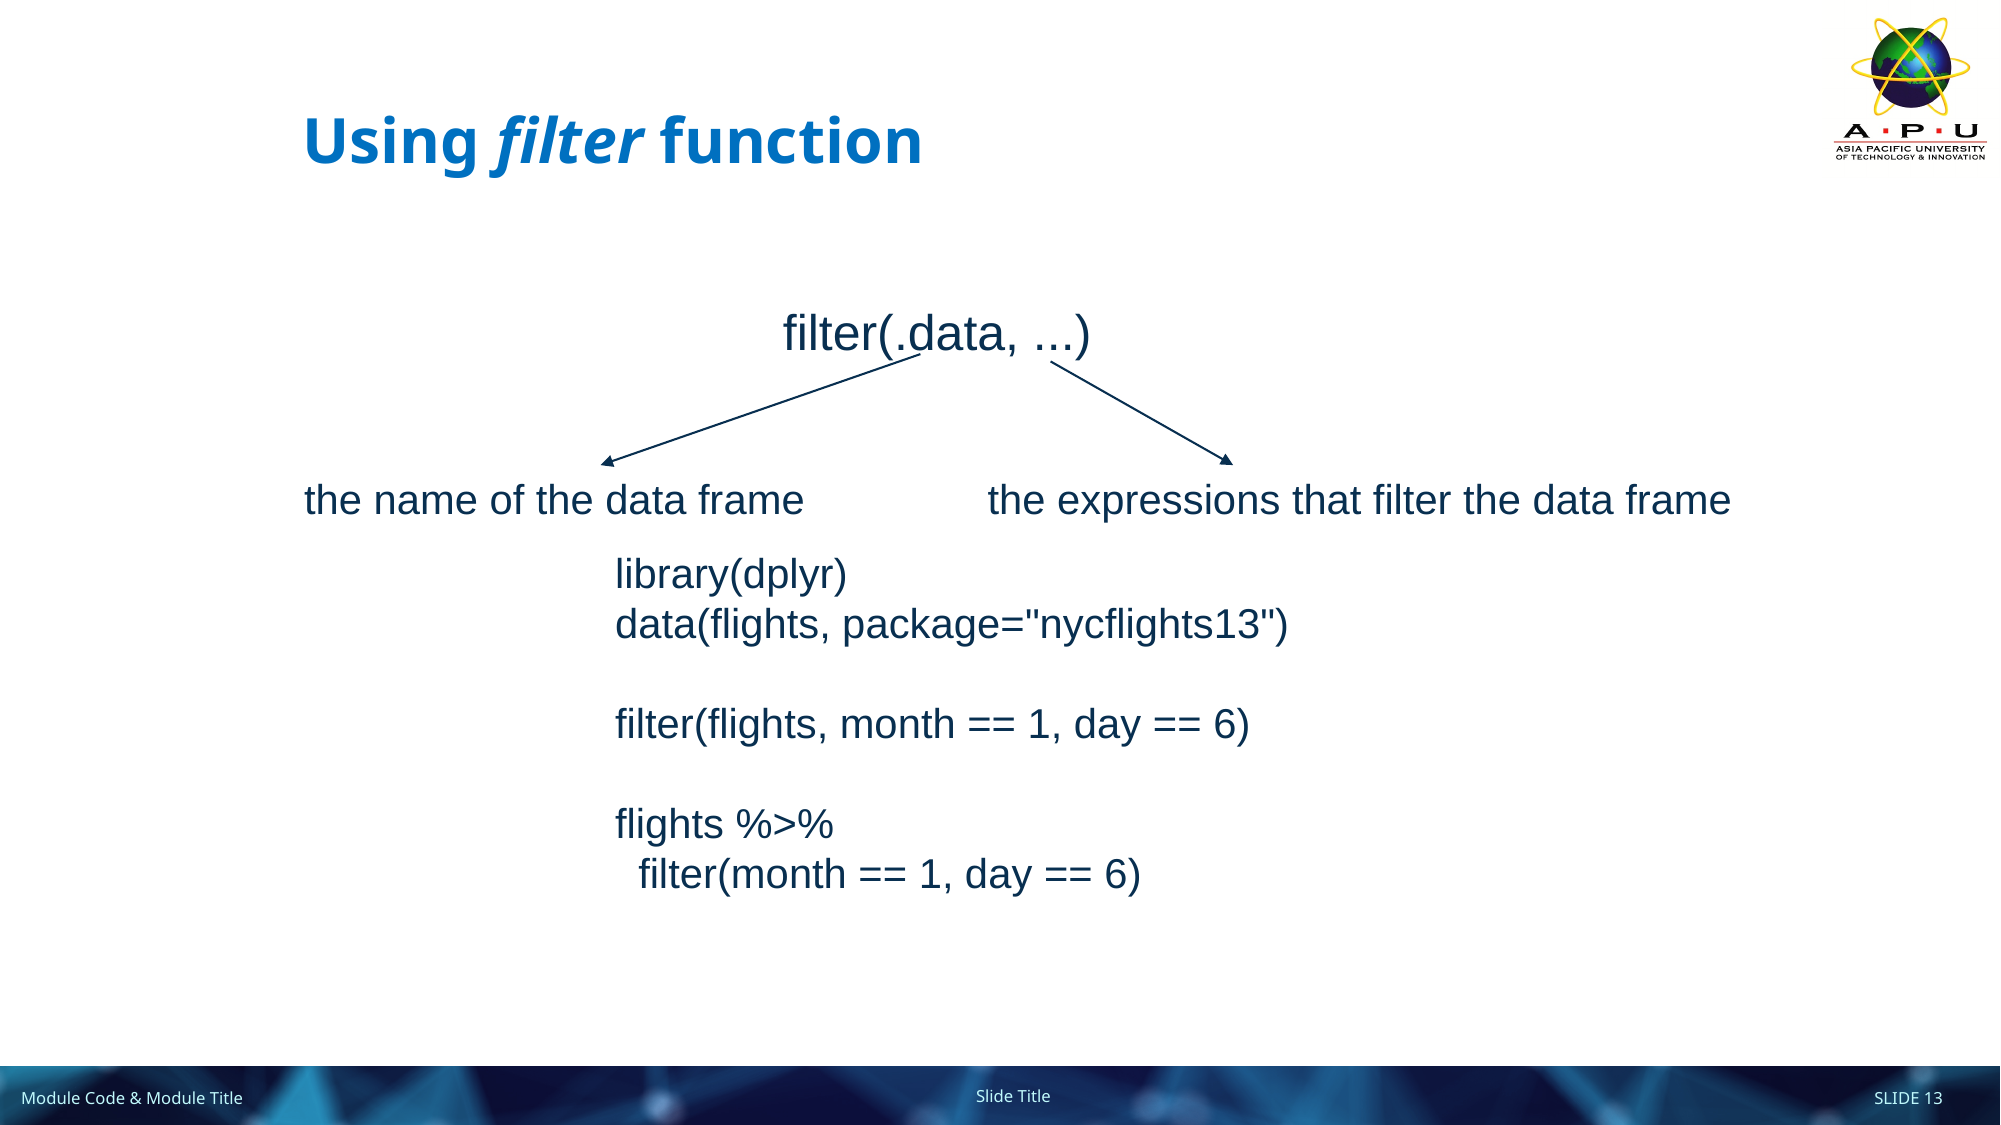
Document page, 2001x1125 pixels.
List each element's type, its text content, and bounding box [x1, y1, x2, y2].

text_box library(dplyr) data(flights, package="nycflights13") filter(flights, month == 1, day == 6) flights %>% filter(month == 1, day == 6) [600, 539, 1351, 905]
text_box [600, 353, 921, 466]
text_box the name of the data frame [289, 465, 820, 530]
text_box filter(.data, ...) [768, 293, 1108, 368]
title Using filter function [287, 45, 1485, 233]
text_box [1050, 361, 1234, 466]
text_box the expressions that filter the data frame [972, 465, 1748, 530]
picture [0, 1066, 2000, 1125]
picture [1822, 0, 2000, 178]
